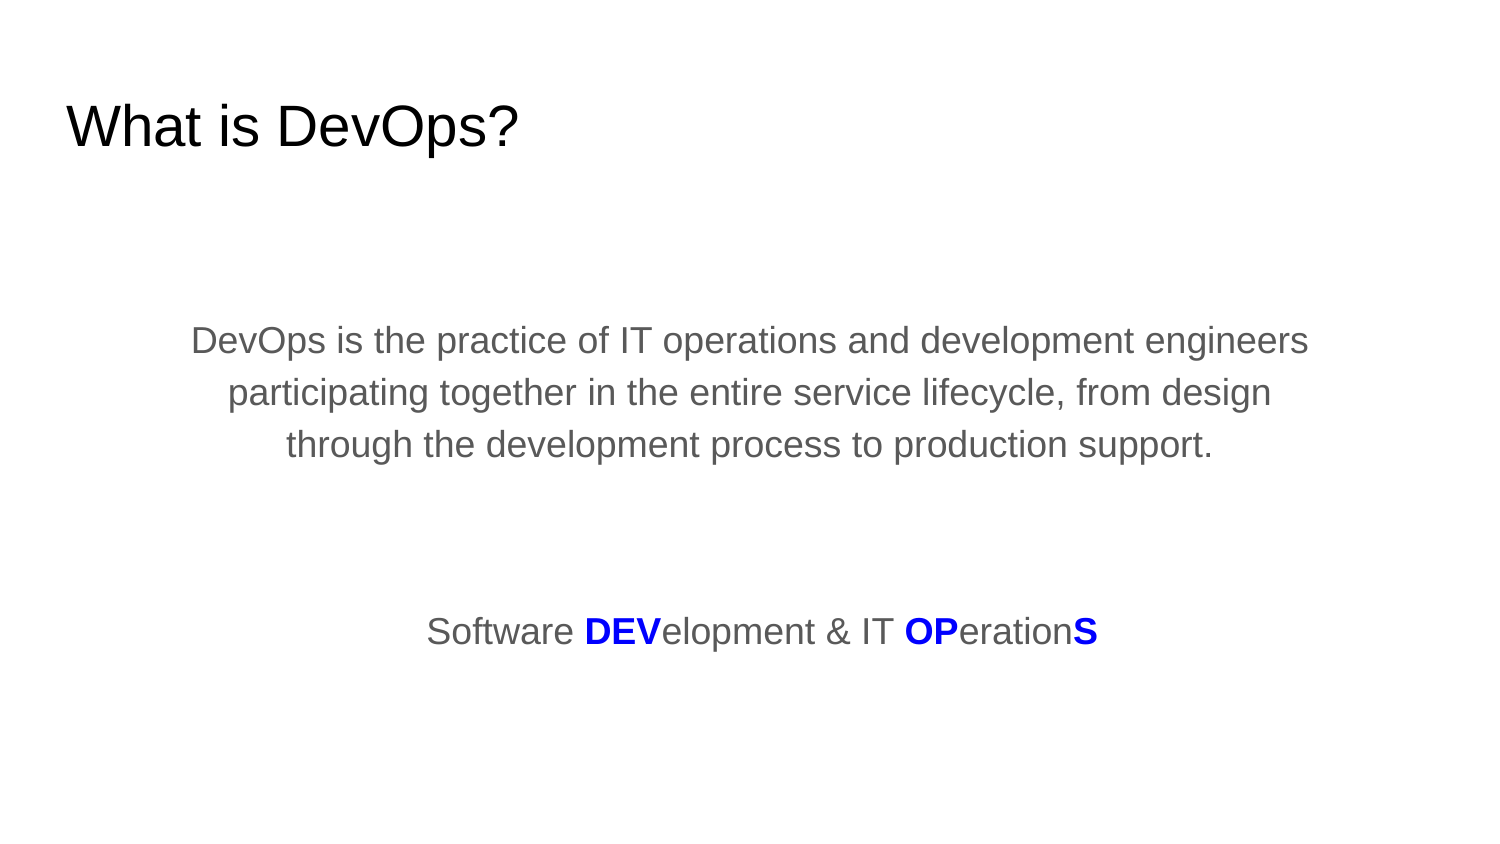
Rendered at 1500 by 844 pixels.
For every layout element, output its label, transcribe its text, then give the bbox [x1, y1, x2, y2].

list Software DEVelopment & IT OPerationS [63, 585, 1462, 786]
text_box DevOps is the practice of IT operations and development engineers participating together in the entire service lifecycle, from design through the development process to production support. [156, 294, 1344, 518]
title What is DevOps? [51, 72, 1449, 167]
